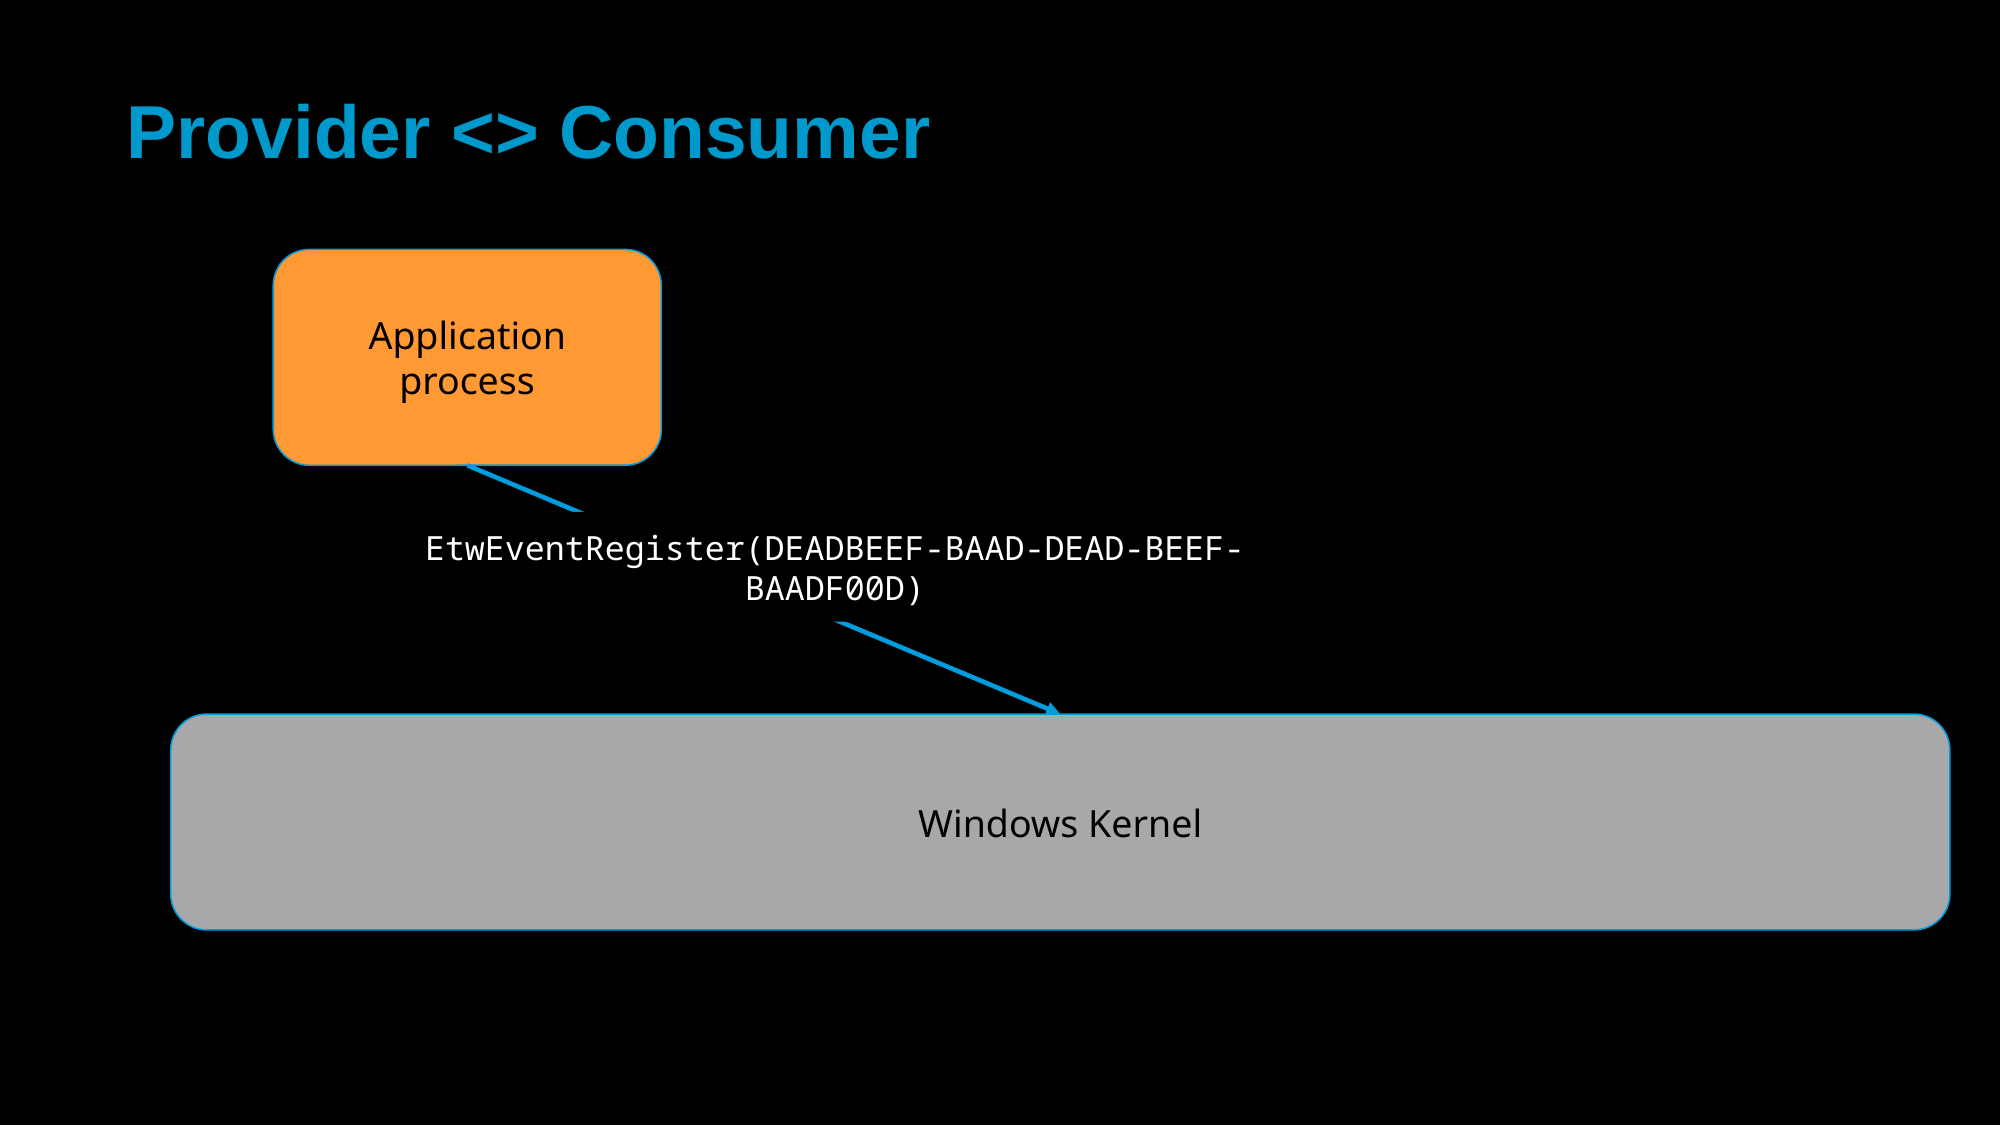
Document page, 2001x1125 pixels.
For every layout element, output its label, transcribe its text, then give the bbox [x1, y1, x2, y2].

text_box Windows Kernel [170, 714, 1950, 930]
text_box Application process [273, 249, 662, 466]
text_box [467, 465, 1061, 715]
text_box EtwEventRegister(DEADBEEF-BAAD-DEAD-BEEF-BAADF00D) [325, 511, 461, 622]
text_box EtwEventRegister(DEADBEEF-BAAD-DEAD-BEEF-BAADF00D) [1065, 511, 1345, 622]
title Provider <> Consumer [111, 91, 1938, 167]
